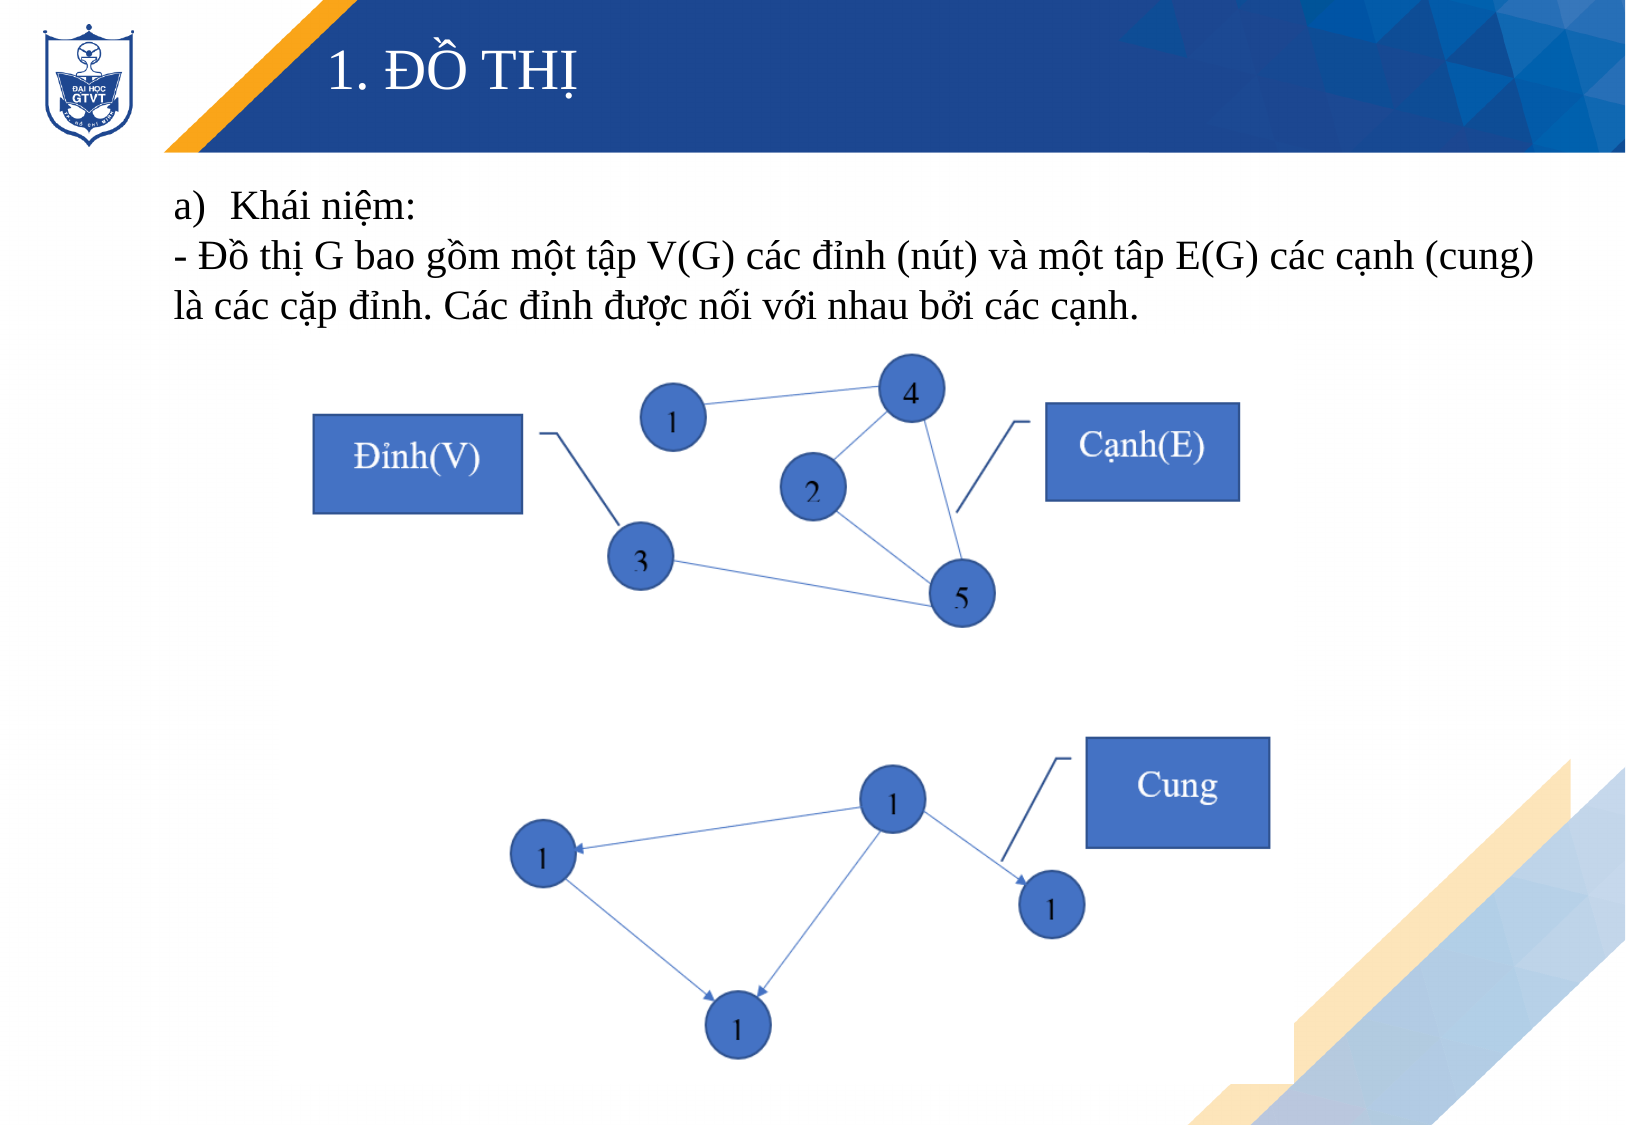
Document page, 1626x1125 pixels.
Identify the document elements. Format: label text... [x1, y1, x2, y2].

text_box Khái niệm: - Đồ thị G bao gồm một tập V(G) các đỉnh (nút) và một tâp E(G) các cạnh (cung) là các cặp đỉnh. Các đỉnh được nối với nhau bởi các cạnh. [158, 170, 1559, 471]
picture [0, 0, 1626, 1125]
text_box 1. ĐỒ THỊ [311, 24, 1504, 109]
